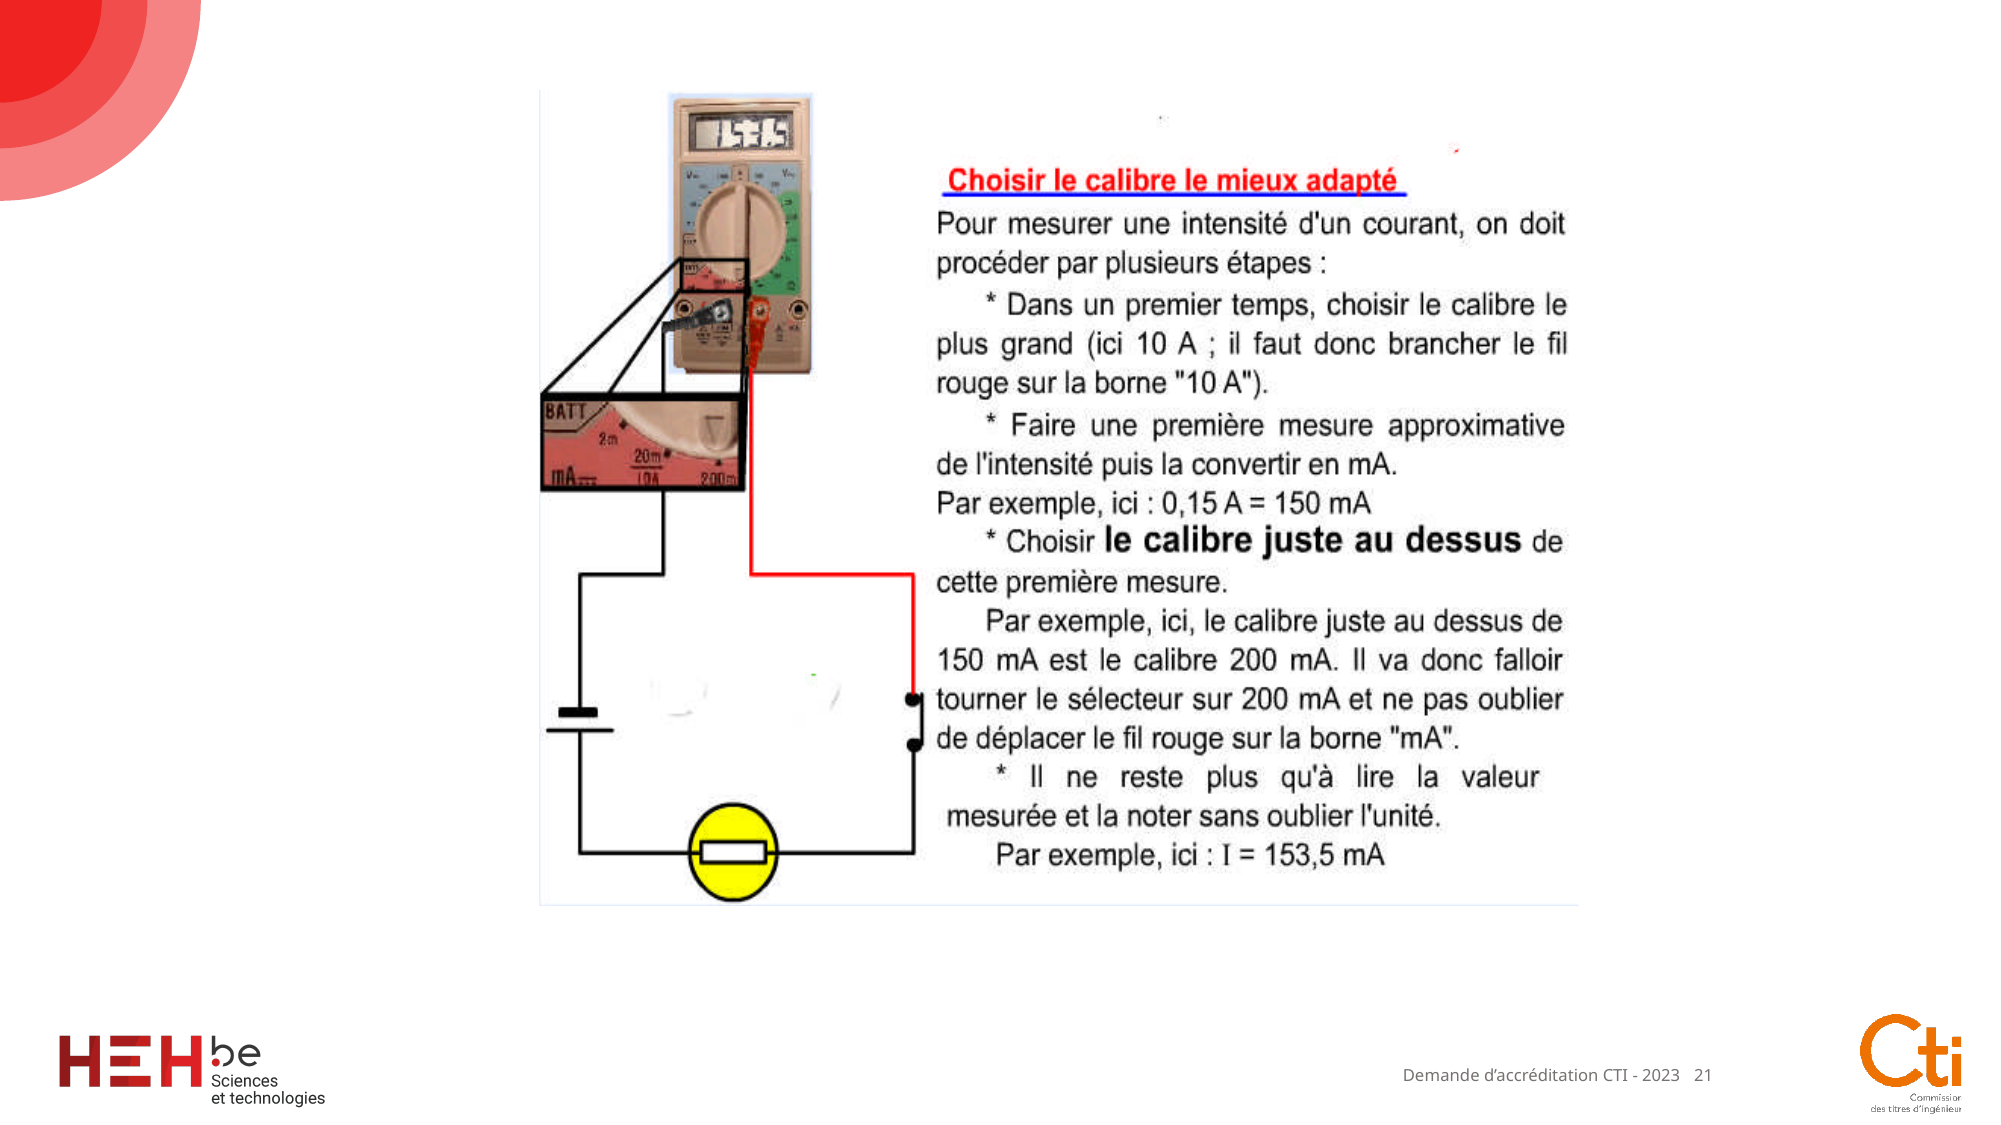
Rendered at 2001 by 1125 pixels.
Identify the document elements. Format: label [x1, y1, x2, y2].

picture [38, 1014, 346, 1125]
picture [1860, 1014, 1962, 1114]
picture [539, 89, 1579, 905]
